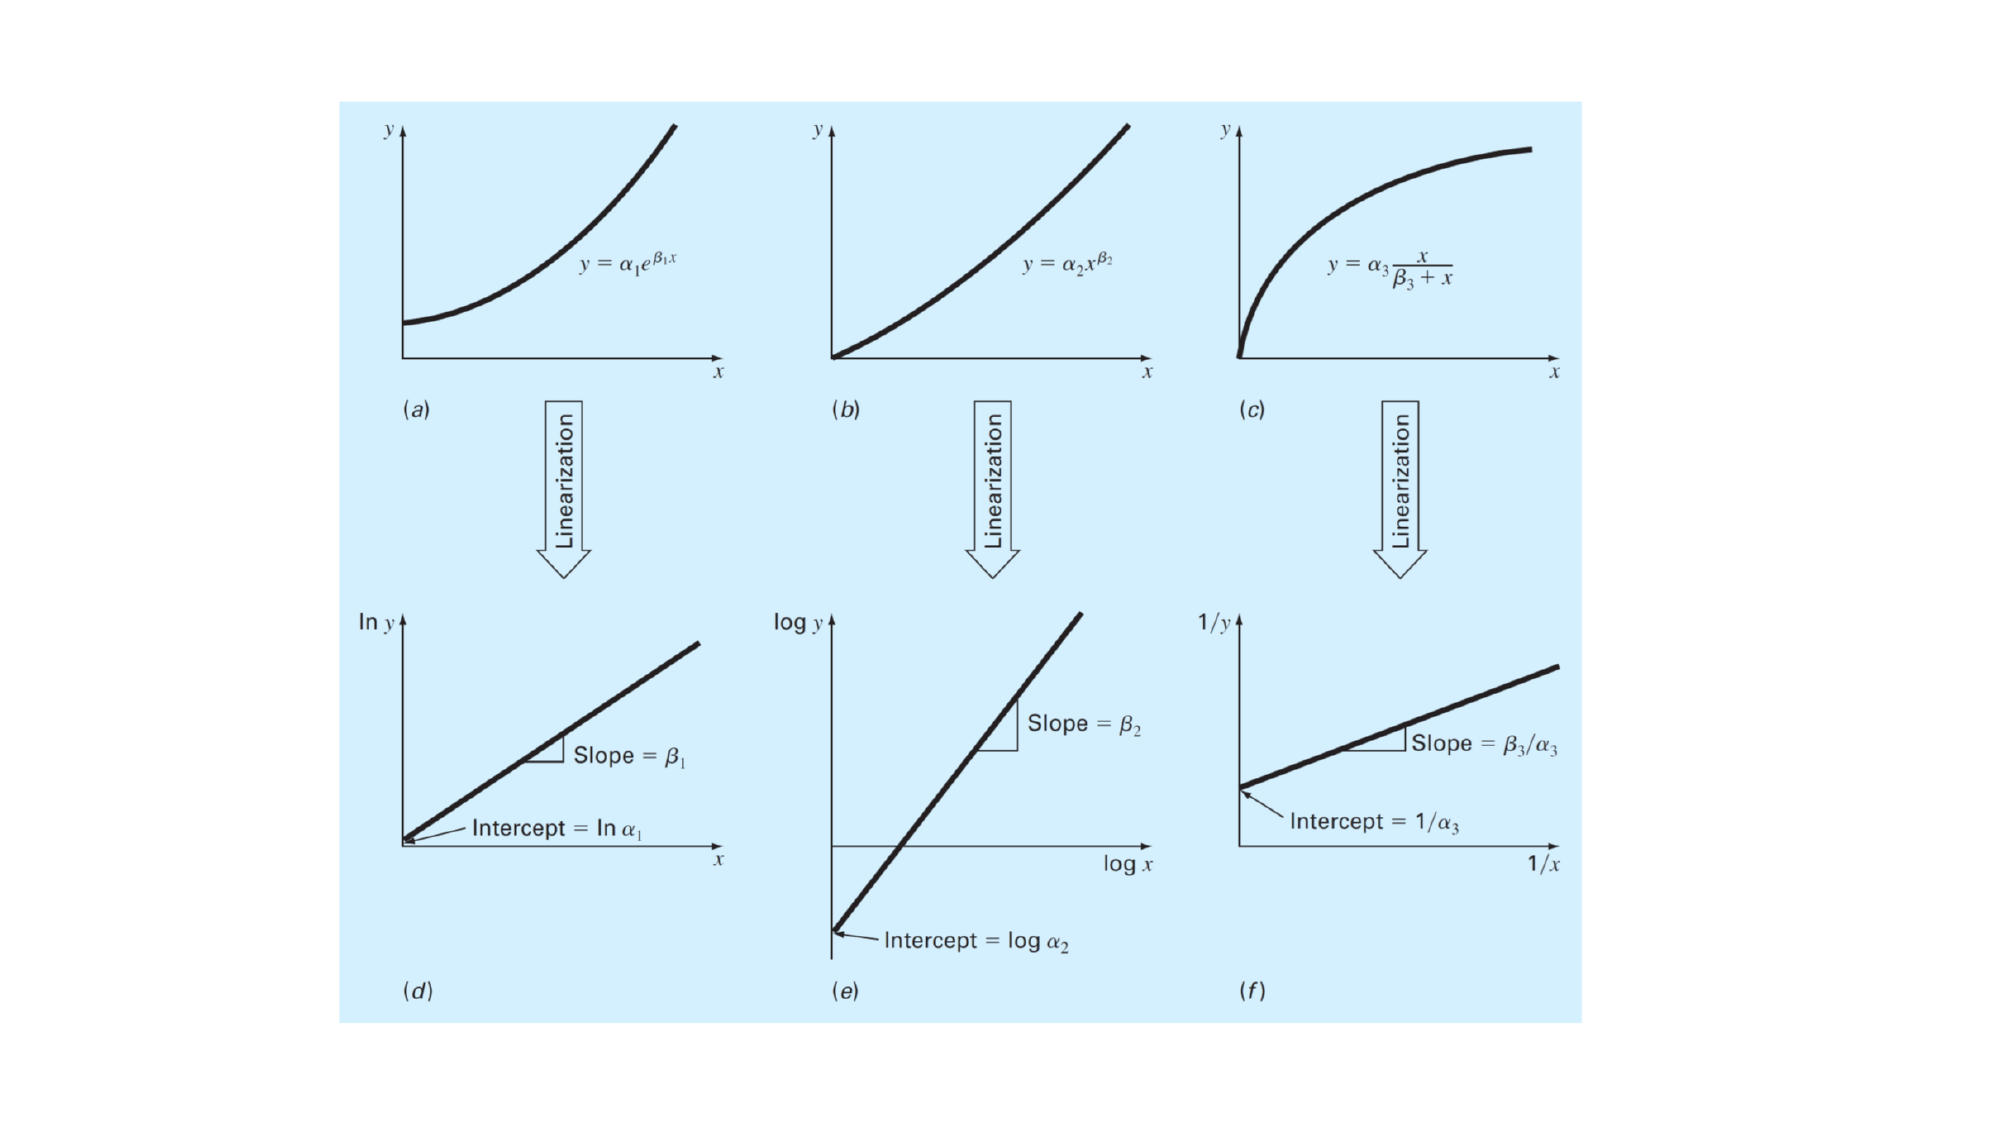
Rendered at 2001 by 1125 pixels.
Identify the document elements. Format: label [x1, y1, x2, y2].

picture [335, 97, 1588, 1028]
